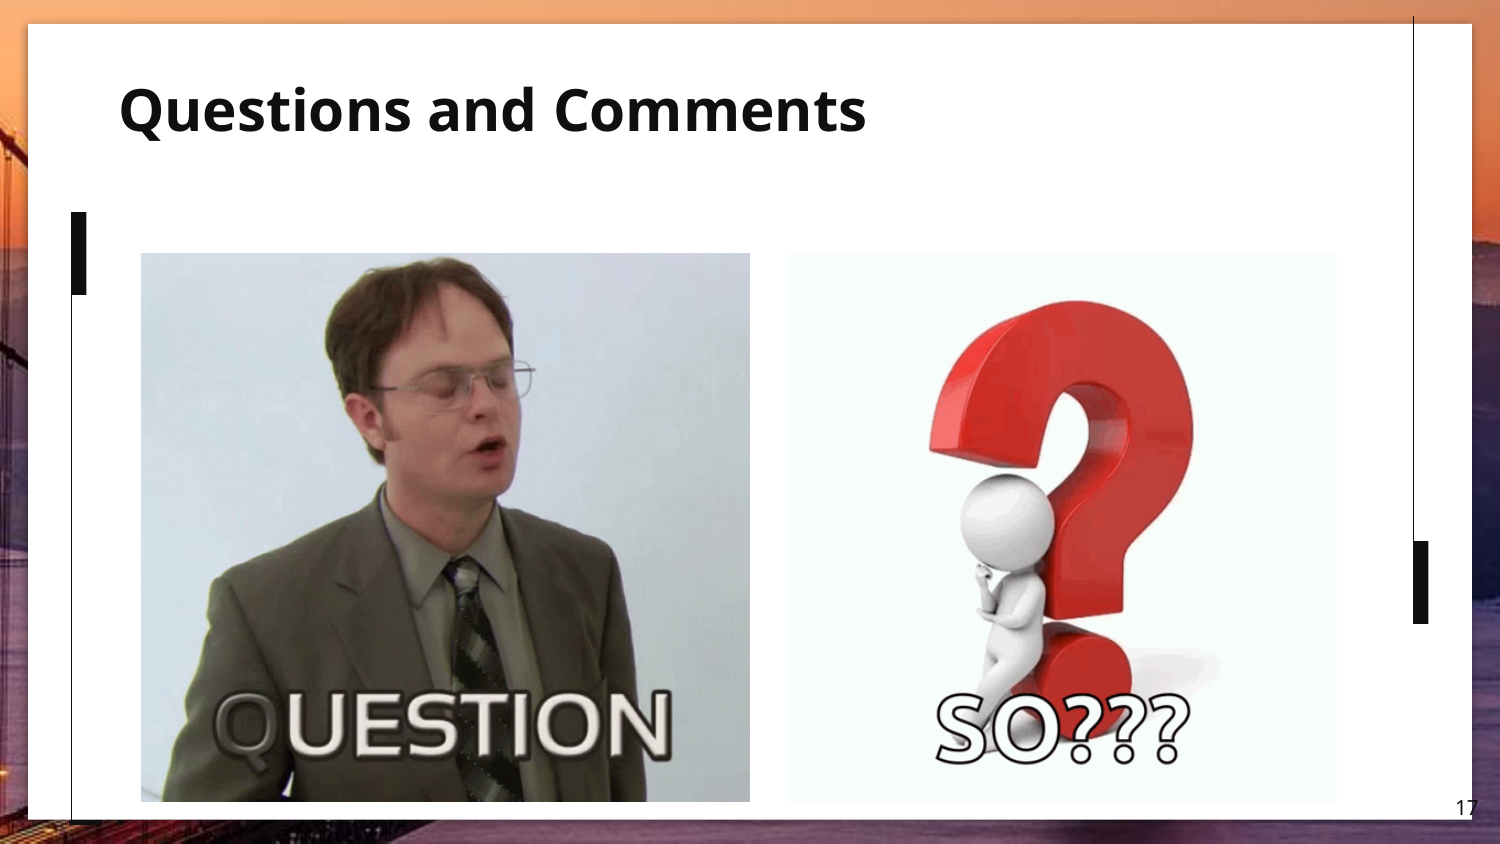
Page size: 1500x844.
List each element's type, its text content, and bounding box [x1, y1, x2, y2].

picture [788, 253, 1337, 802]
picture [140, 253, 751, 802]
picture [0, 0, 1500, 844]
slide_number ‹#› [1403, 779, 1494, 844]
title Questions and Comments [118, 72, 1382, 167]
